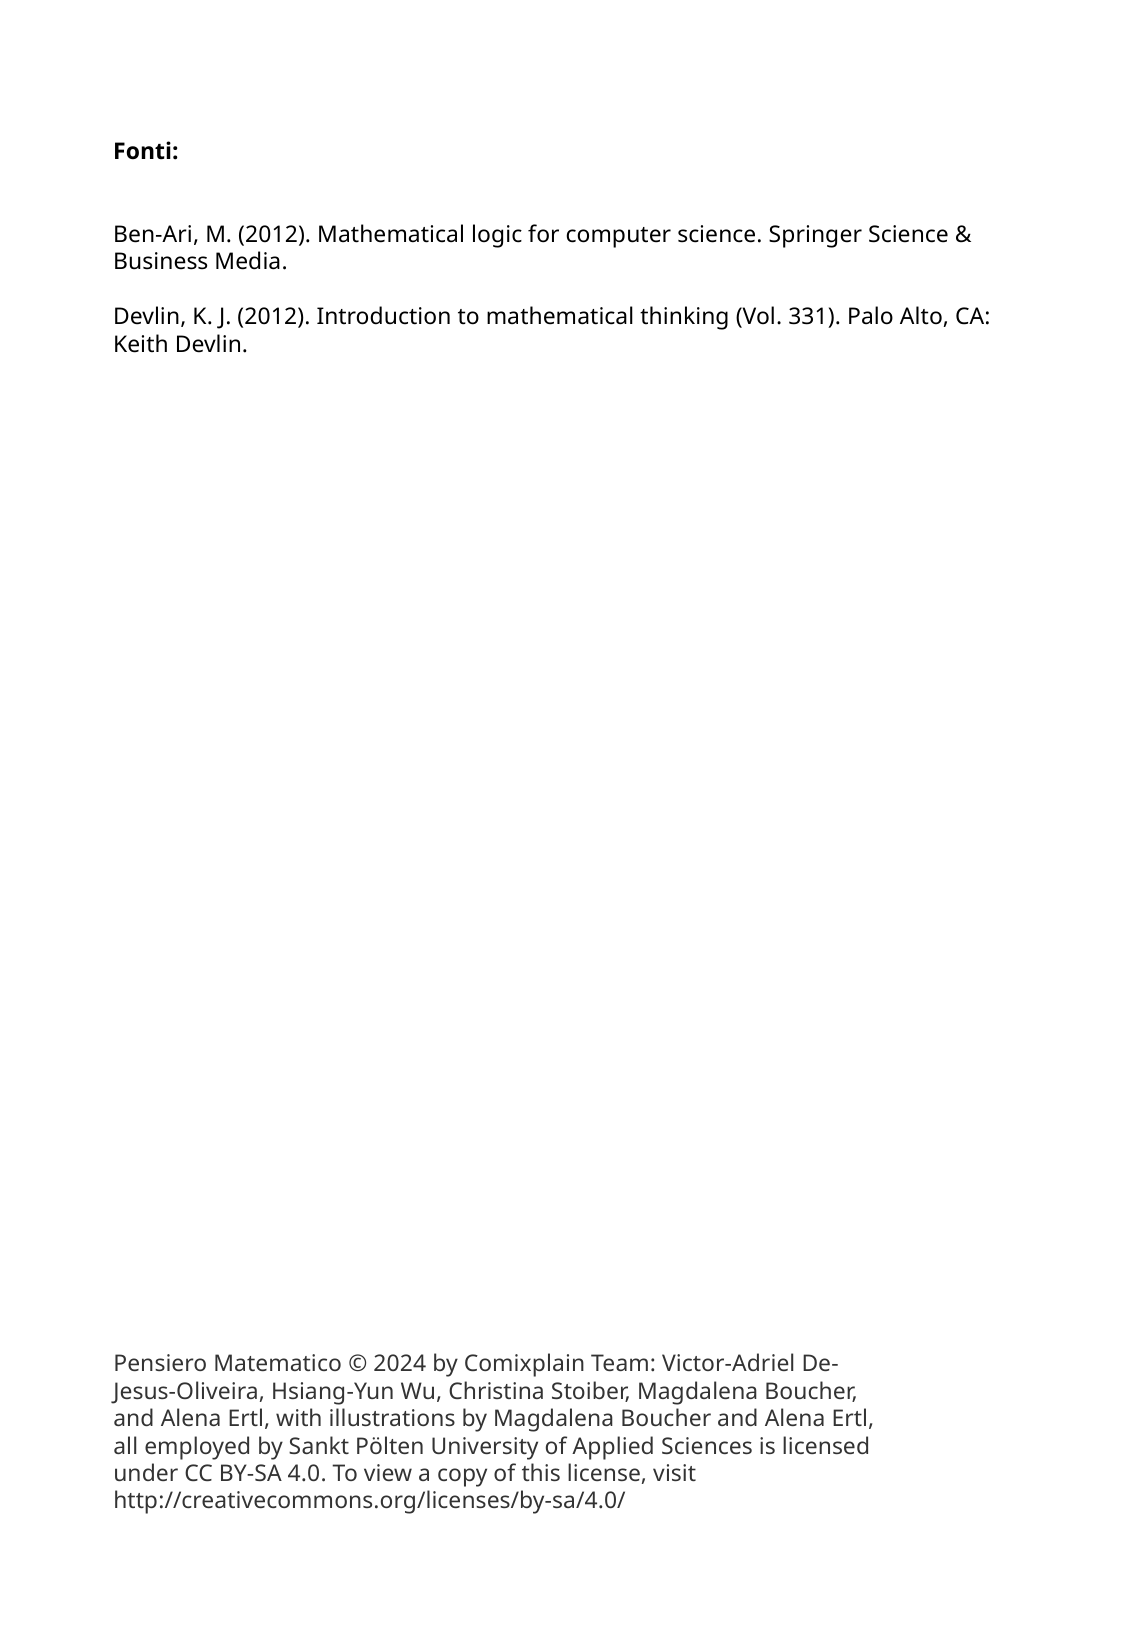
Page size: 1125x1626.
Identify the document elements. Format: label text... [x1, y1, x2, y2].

text_box Fonti: Ben-Ari, M. (2012). Mathematical logic for computer science. Springer Science & Business Media. Devlin, K. J. (2012). Introduction to mathematical thinking (Vol. 331). Palo Alto, CA: Keith Devlin. [98, 129, 1047, 365]
title Pensiero Matematico © 2024 by Comixplain Team: Victor-Adriel De-Jesus-Oliveira, Hsiang-Yun Wu, Christina Stoiber, Magdalena Boucher, and Alena Ertl, with illustrations by Magdalena Boucher and Alena Ertl, all employed by Sankt Pölten University of Applied Sciences is licensed under CC BY-SA 4.0. To view a copy of this license, visit http://creativecommons.org/licenses/by-sa/4.0/ [98, 1341, 896, 1625]
